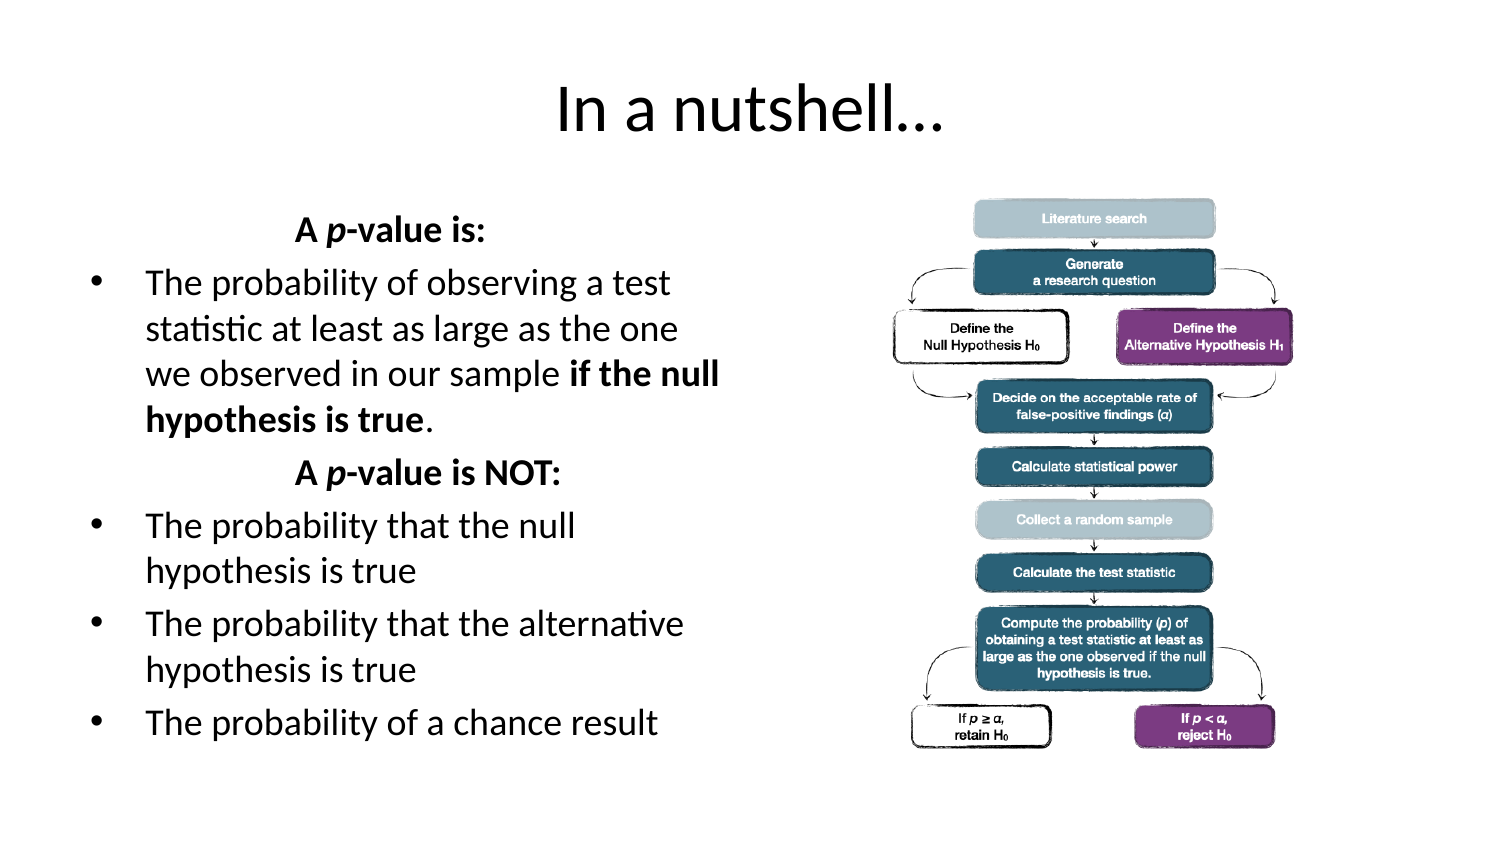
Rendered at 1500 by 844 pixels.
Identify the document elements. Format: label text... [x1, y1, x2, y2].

title In a nutshell… [75, 33, 1425, 175]
list A p-value is: The probability of observing a test statistic at least as large as the one we observed in our sample if the null hypothesis is true. A p-value is NOT: The probability that the null hypothesis is true The probability that the alternative hypothesis is true The probability of a chance result [75, 196, 738, 754]
picture [885, 195, 1303, 753]
